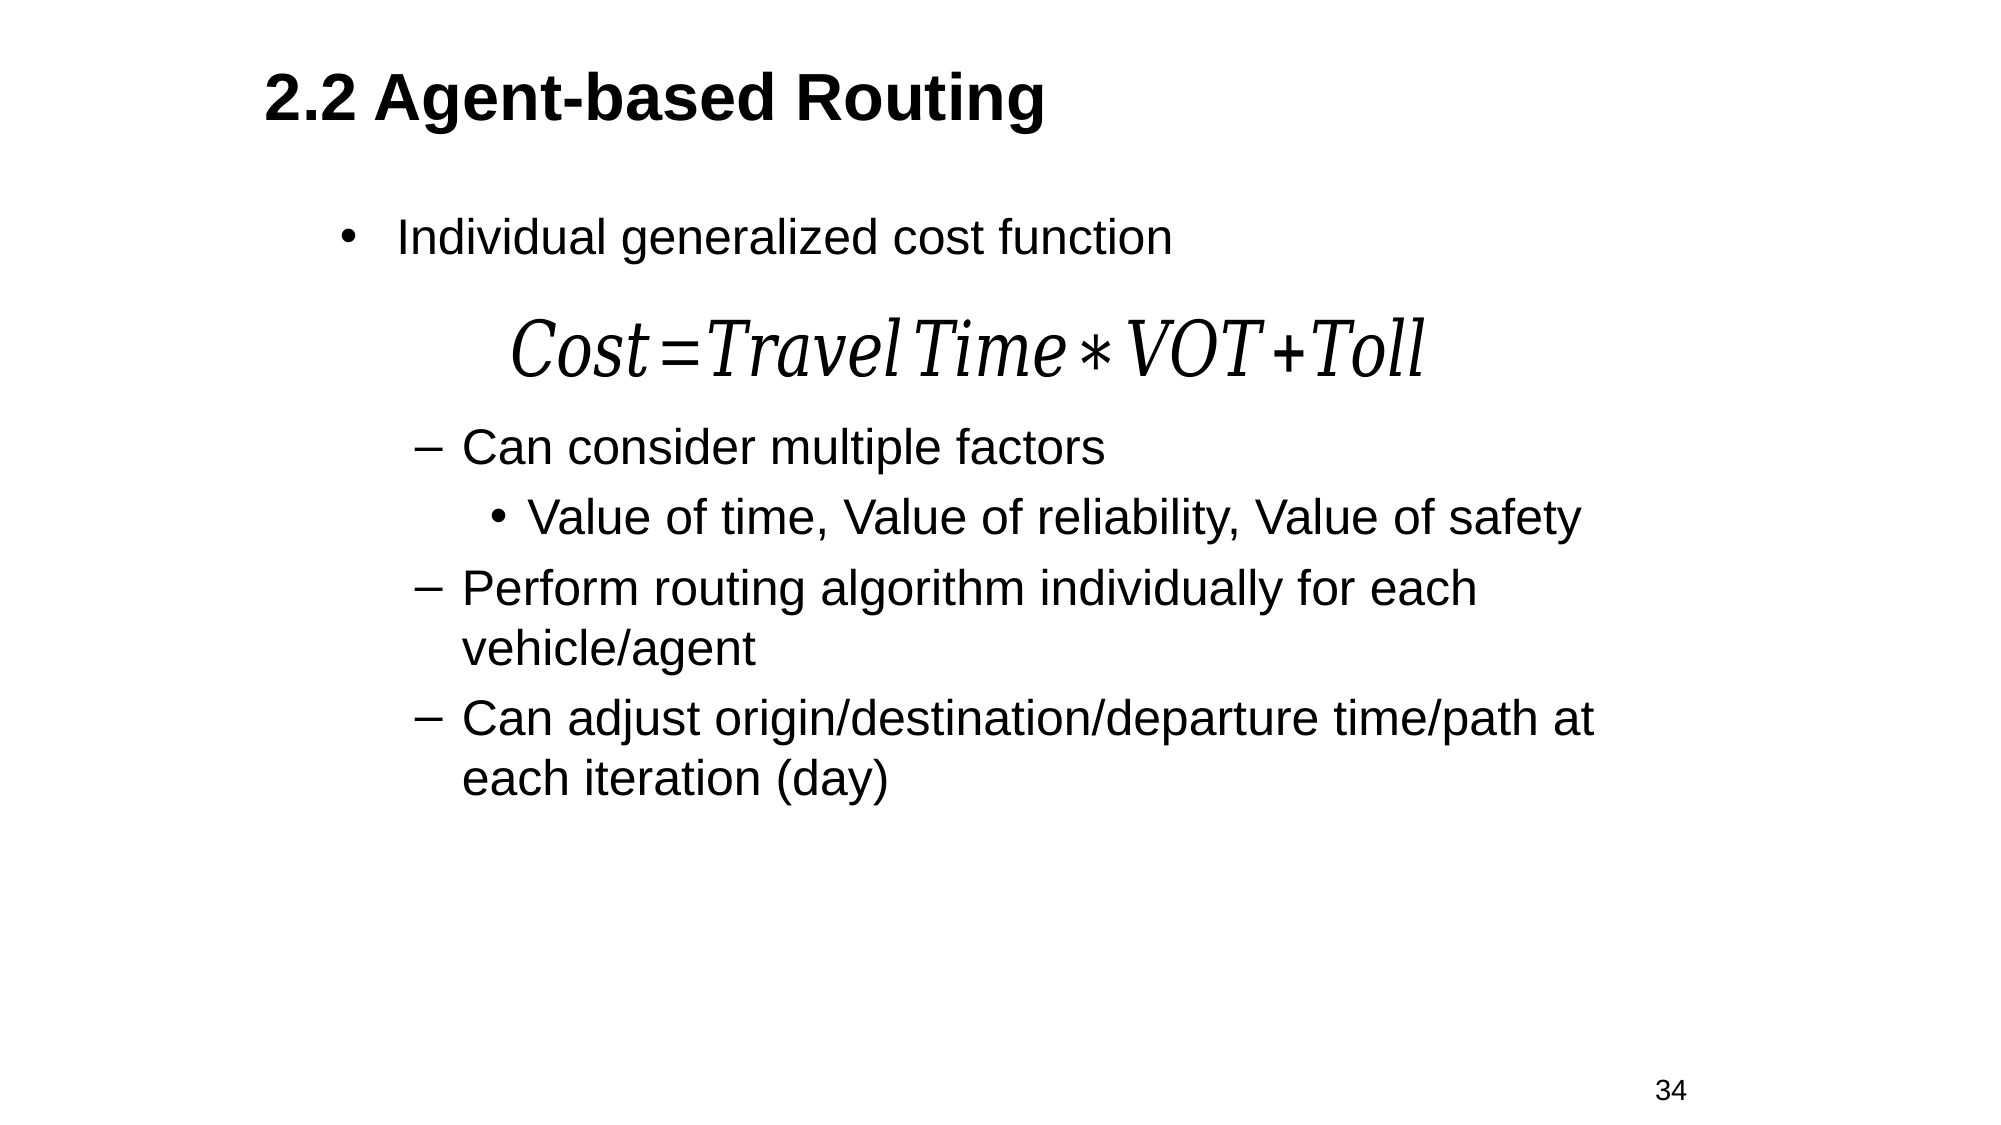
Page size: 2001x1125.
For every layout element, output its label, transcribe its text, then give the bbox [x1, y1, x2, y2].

list Individual generalized cost function Can consider multiple factors Value of time, Value of reliability, Value of safety Perform routing algorithm individually for each vehicle/agent Can adjust origin/destination/departure time/path at each iteration (day) [324, 197, 1675, 940]
text_box 2.2 Agent-based Routing [249, 0, 1600, 188]
text_box [1640, 1063, 1732, 1124]
